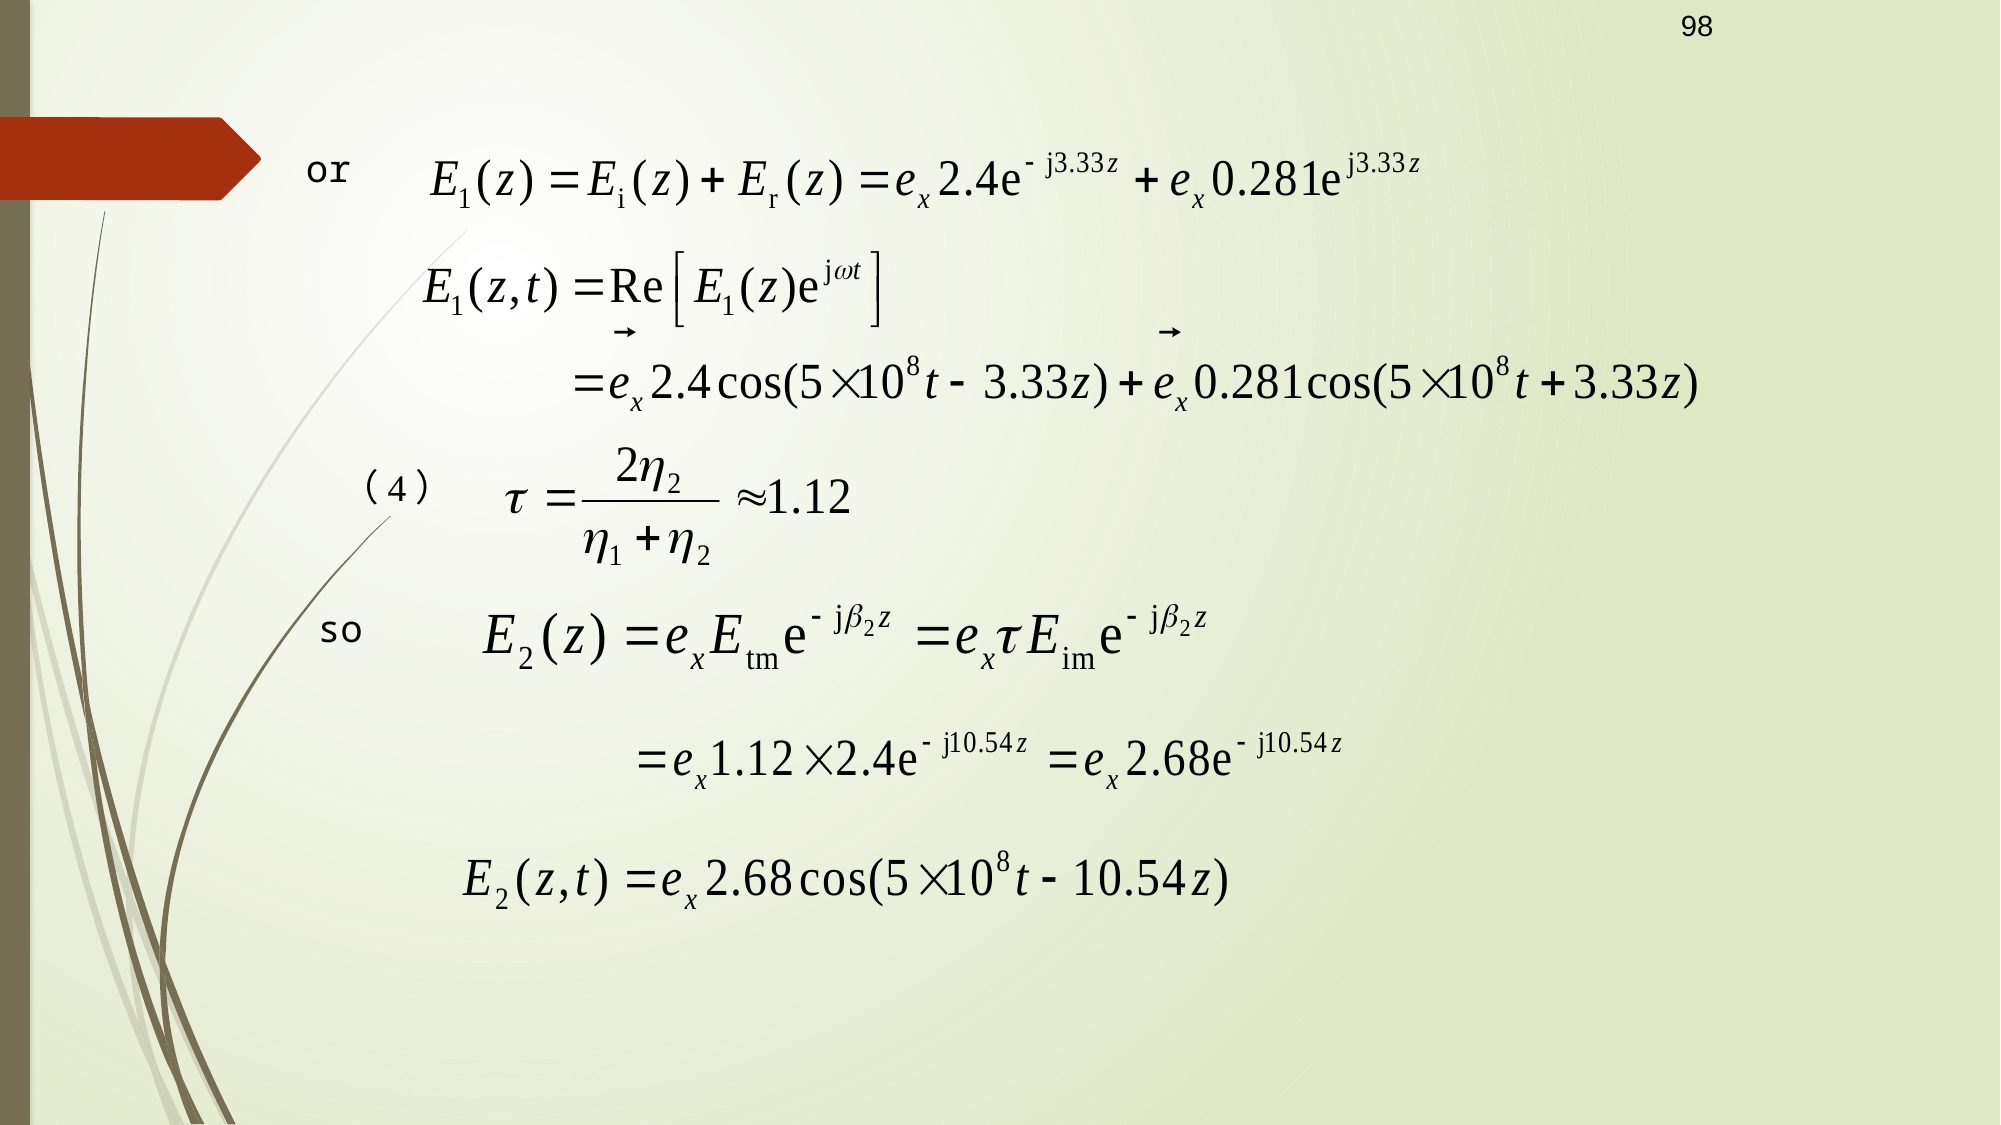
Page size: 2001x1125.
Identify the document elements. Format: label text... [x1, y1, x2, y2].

text_box 98 [1555, 0, 1729, 55]
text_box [472, 585, 1218, 680]
text_box so [303, 597, 468, 658]
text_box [626, 719, 1349, 799]
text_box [453, 833, 1237, 920]
text_box or [291, 137, 418, 197]
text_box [413, 242, 1707, 418]
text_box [499, 432, 859, 575]
text_box （4） [326, 456, 494, 516]
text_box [420, 134, 1428, 219]
